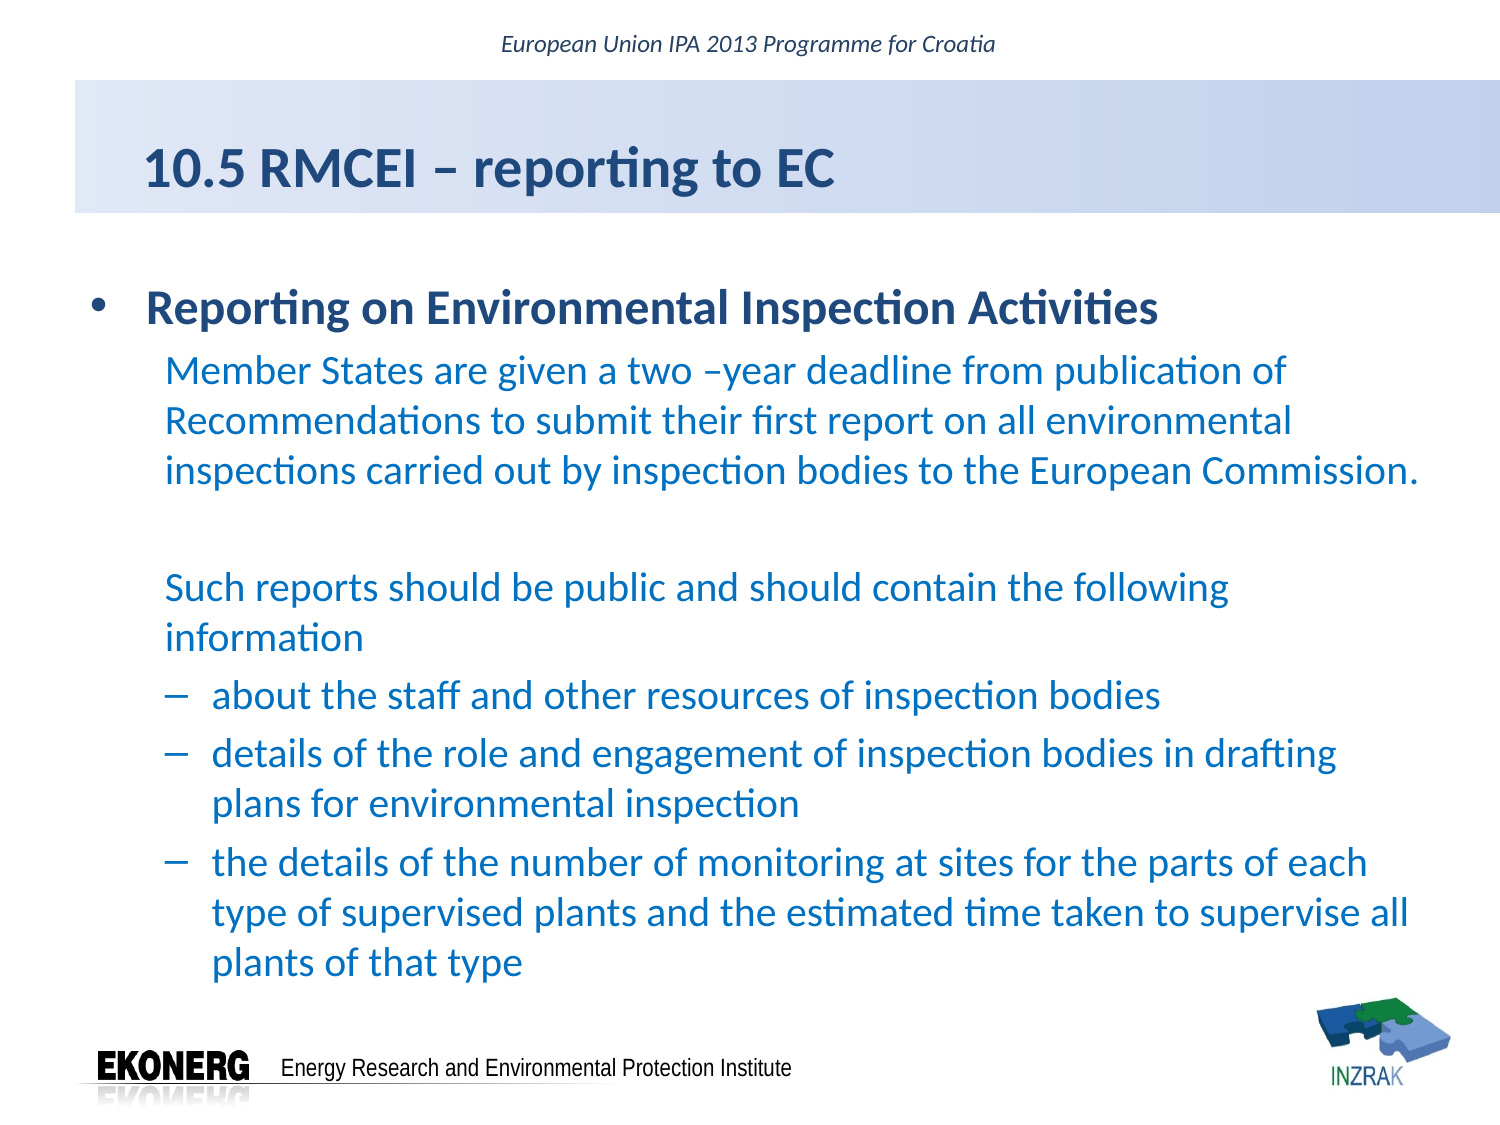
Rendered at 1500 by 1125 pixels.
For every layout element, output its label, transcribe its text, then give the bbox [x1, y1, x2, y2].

picture [1315, 996, 1451, 1093]
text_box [61, 1038, 636, 1112]
text_box Reporting on Environmental Inspection Activities Member States are given a two –year deadline from publication of Recommendations to submit their first report on all environmental inspections carried out by inspection bodies to the European Commission. Such reports should be public and should contain the following information about the staff and other resources of inspection bodies details of the role and engagement of inspection bodies in drafting plans for environmental inspection the details of the number of monitoring at sites for the parts of each type of supervised plants and the estimated time taken to supervise all plants of that type [74, 267, 1447, 1010]
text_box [72, 1043, 812, 1112]
title 10.5 RMCEI – reporting to EC [75, 80, 1500, 213]
text_box European Union IPA 2013 Programme for Croatia [0, 23, 1498, 71]
